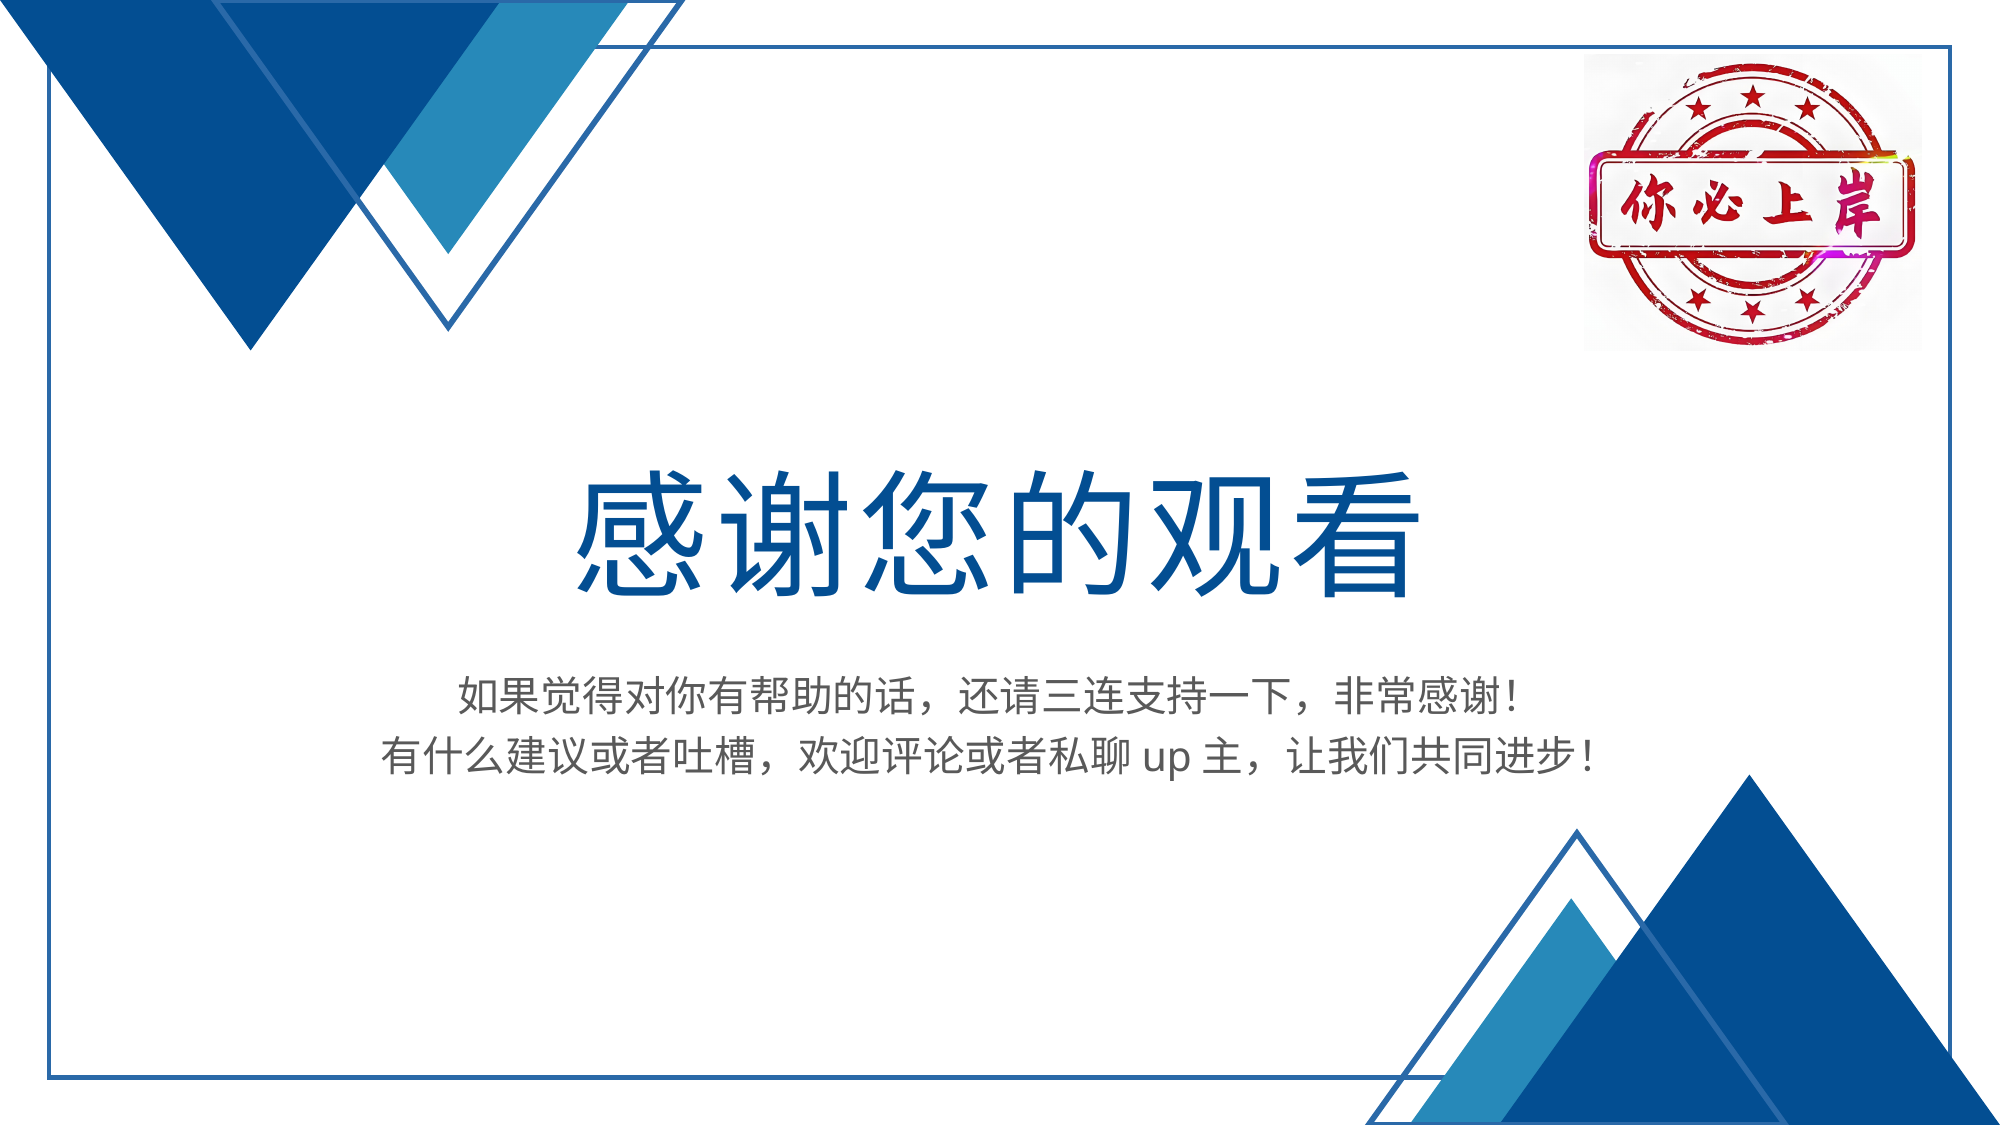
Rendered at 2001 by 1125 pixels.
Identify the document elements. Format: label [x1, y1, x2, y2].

text_box [0, 0, 682, 351]
text_box [303, 408, 1697, 781]
text_box [48, 46, 1951, 1079]
text_box [1368, 774, 2000, 1125]
picture [1584, 54, 1922, 351]
